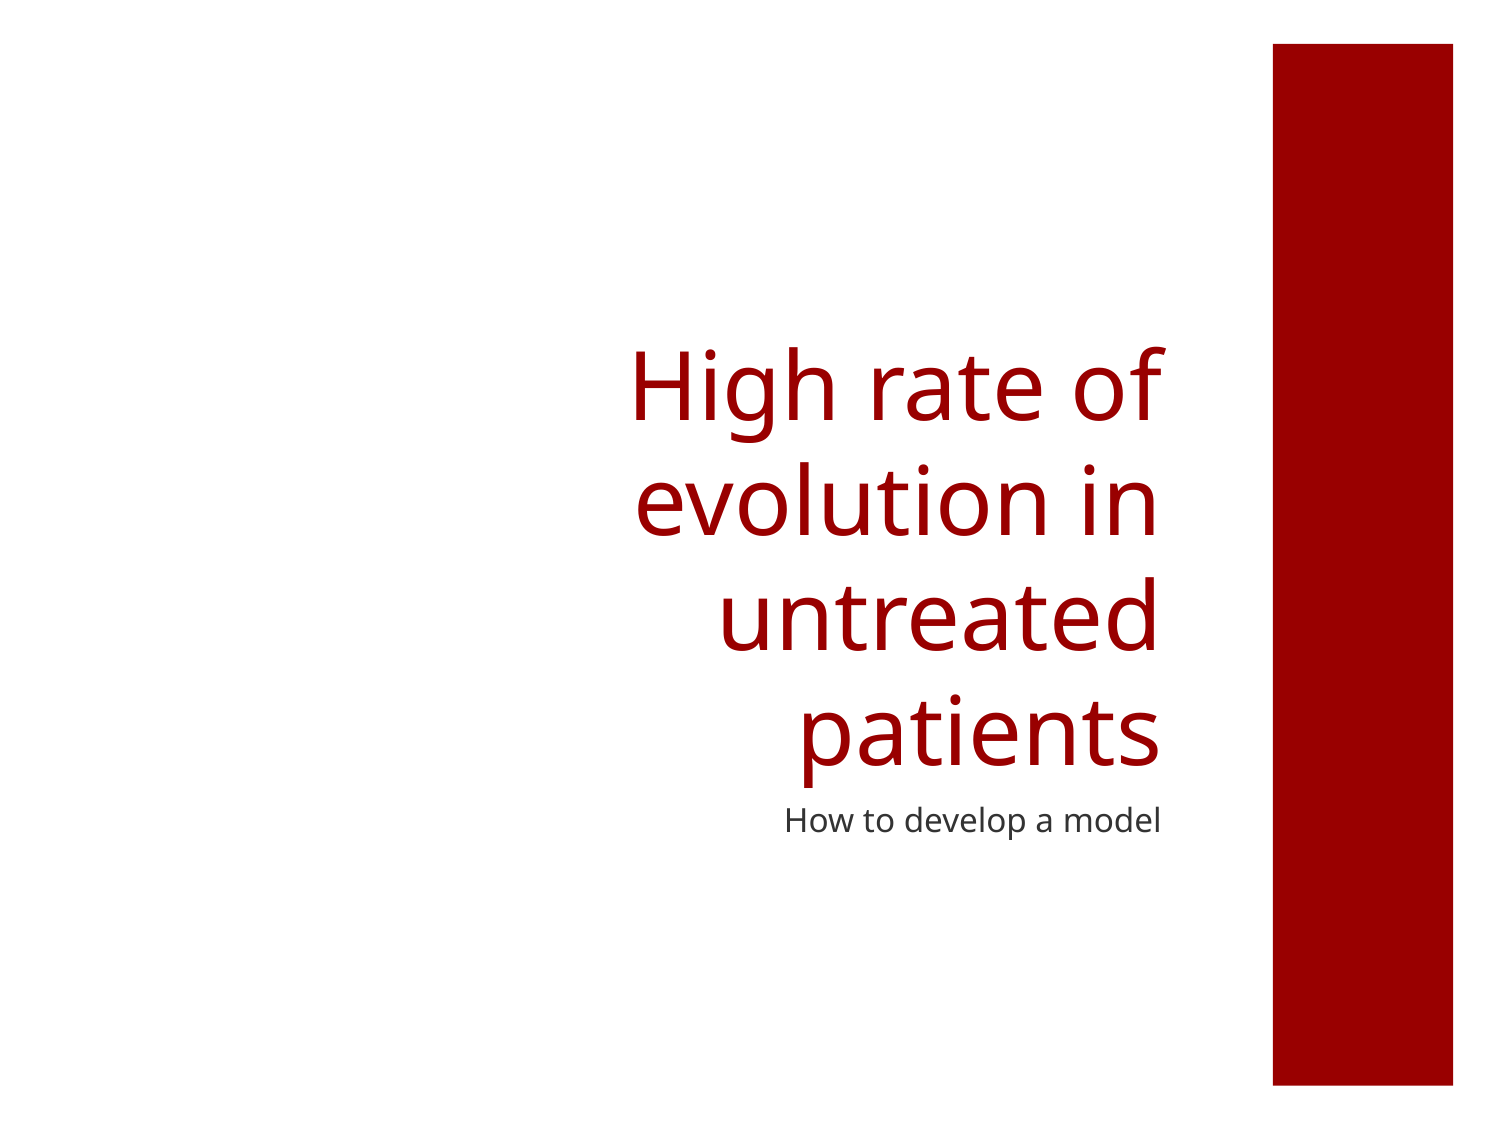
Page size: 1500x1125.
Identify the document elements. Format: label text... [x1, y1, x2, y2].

title High rate of evolution in untreated patients [362, 562, 1178, 791]
list How to develop a model [362, 791, 1178, 1009]
